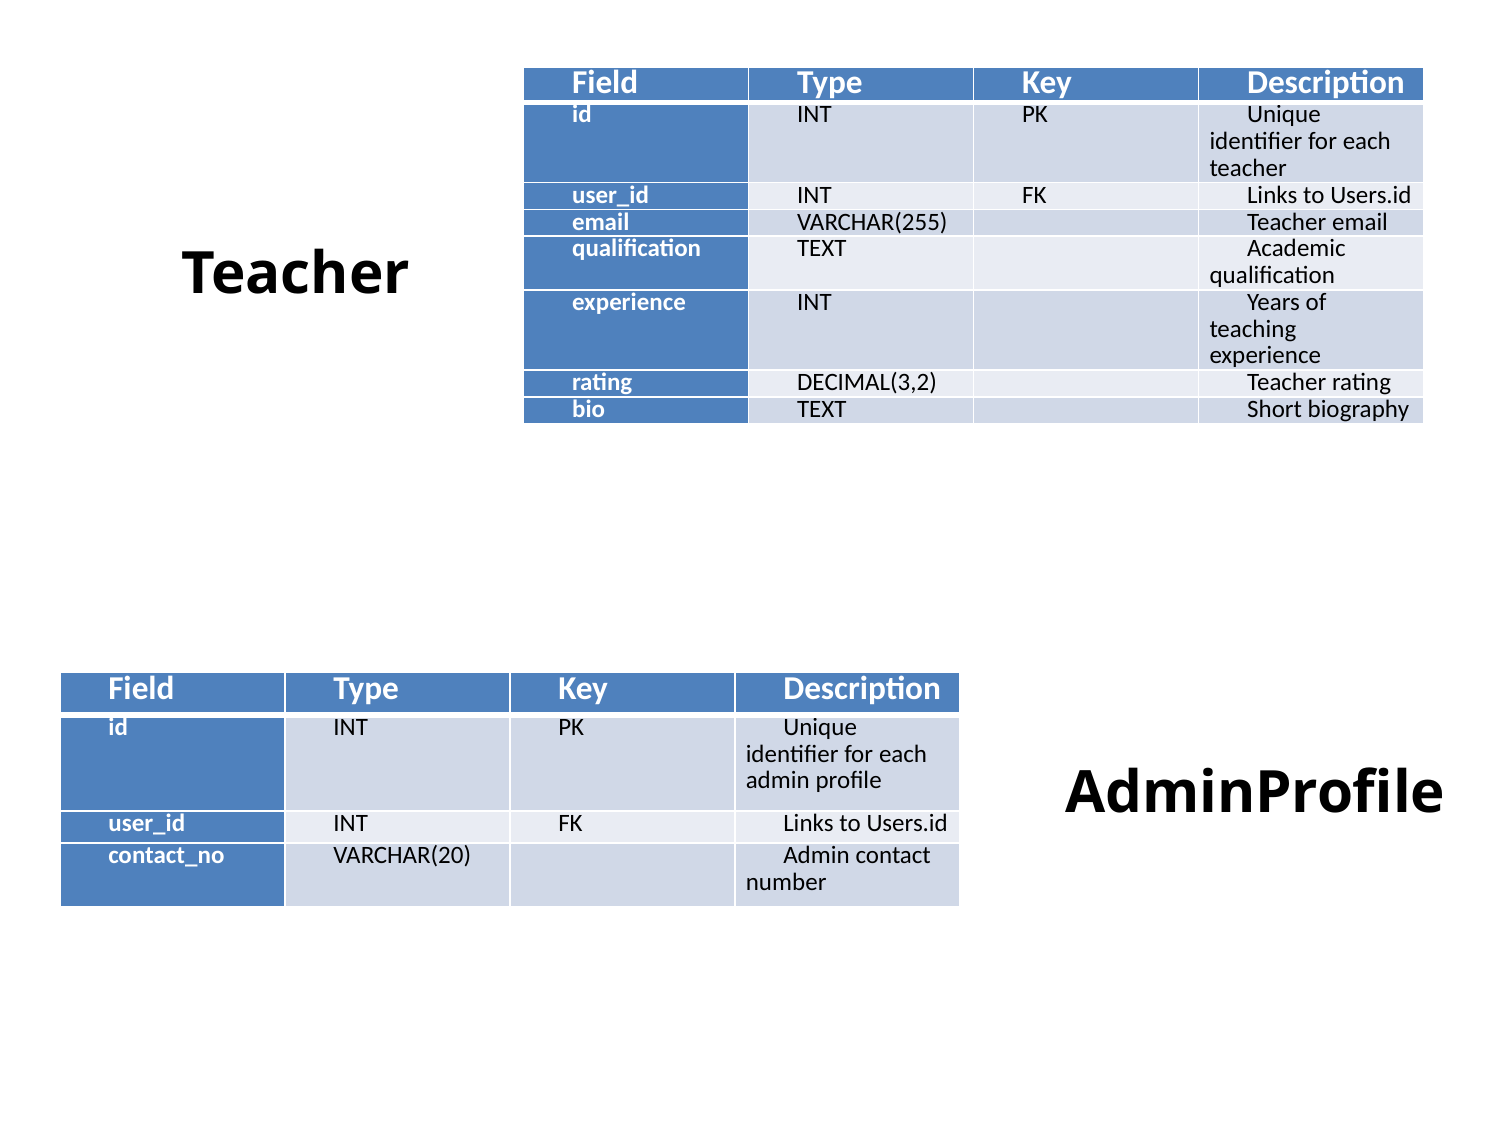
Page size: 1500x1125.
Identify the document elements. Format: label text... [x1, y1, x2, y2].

table_cell Short biography [1199, 398, 1423, 423]
table_header Type [286, 673, 509, 712]
table_cell INT [286, 718, 509, 810]
table_cell rating [524, 371, 748, 396]
table_cell FK [511, 812, 734, 842]
table_cell INT [749, 183, 973, 209]
table_cell user_id [61, 812, 284, 842]
table_cell INT [749, 291, 973, 369]
table_cell [511, 844, 734, 906]
table_cell bio [524, 398, 748, 423]
table_cell Links to Users.id [1199, 183, 1423, 209]
table_cell contact_no [61, 844, 284, 906]
table_cell DECIMAL(3,2) [749, 371, 973, 396]
table_header Field [61, 673, 284, 712]
table_cell qualification [524, 237, 748, 289]
text_box Teacher [151, 227, 426, 313]
table_header Description [736, 673, 959, 712]
table_cell TEXT [749, 237, 973, 289]
table_header Field [524, 68, 748, 100]
table_cell email [524, 210, 748, 235]
table_cell experience [524, 291, 748, 369]
table_header Key [974, 68, 1198, 100]
table_cell [974, 210, 1198, 235]
table_cell Teacher rating [1199, 371, 1423, 396]
table_cell PK [974, 105, 1198, 182]
text_box AdminProfile [1040, 746, 1461, 832]
table_cell [974, 291, 1198, 369]
table_cell id [61, 718, 284, 810]
table_cell [974, 371, 1198, 396]
table_header Key [511, 673, 734, 712]
table_cell TEXT [749, 398, 973, 423]
table_cell [974, 237, 1198, 289]
table_cell INT [286, 812, 509, 842]
table_header Type [749, 68, 973, 100]
table_cell FK [974, 183, 1198, 209]
table_cell VARCHAR(255) [749, 210, 973, 235]
table_cell Academic qualification [1199, 237, 1423, 289]
table_cell Teacher email [1199, 210, 1423, 235]
table_cell PK [511, 718, 734, 810]
table_cell Unique identifier for each admin profile [736, 718, 959, 810]
table_header Description [1199, 68, 1423, 100]
table_cell Links to Users.id [736, 812, 959, 842]
table_cell VARCHAR(20) [286, 844, 509, 906]
table_cell Years of teaching experience [1199, 291, 1423, 369]
table_cell [974, 398, 1198, 423]
table_cell Admin contact number [736, 844, 959, 906]
table_cell user_id [524, 183, 748, 209]
table_cell Unique identifier for each teacher [1199, 105, 1423, 182]
table_cell id [524, 105, 748, 182]
table_cell INT [749, 105, 973, 182]
